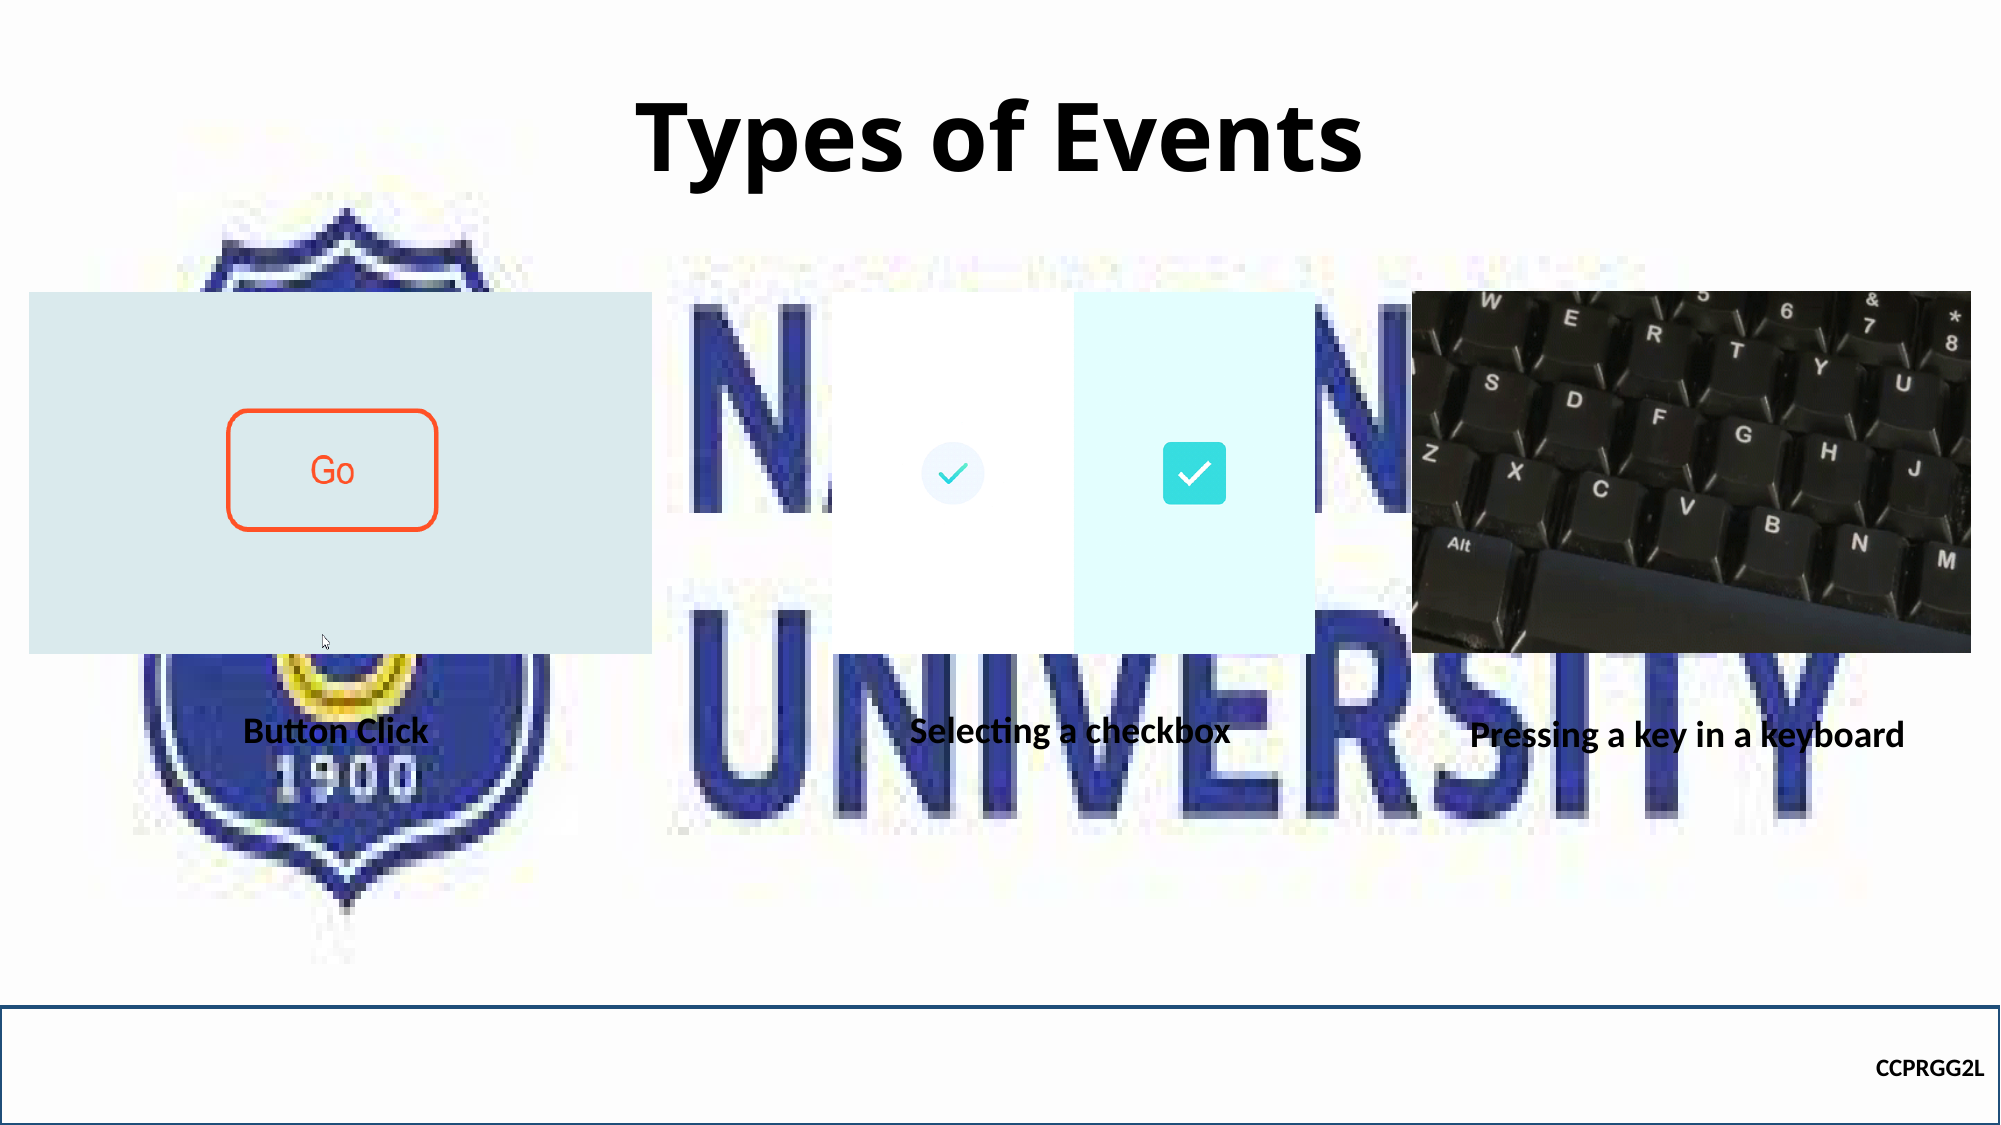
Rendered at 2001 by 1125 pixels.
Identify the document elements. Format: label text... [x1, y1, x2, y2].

footer CCPRGG2L [0, 1007, 2000, 1125]
picture [0, 0, 2000, 1007]
title Types of Events [249, 81, 1750, 200]
text_box Button Click [228, 699, 454, 759]
text_box Pressing a key in a keyboard [1455, 703, 1927, 763]
text_box Selecting a checkbox [895, 699, 1252, 759]
